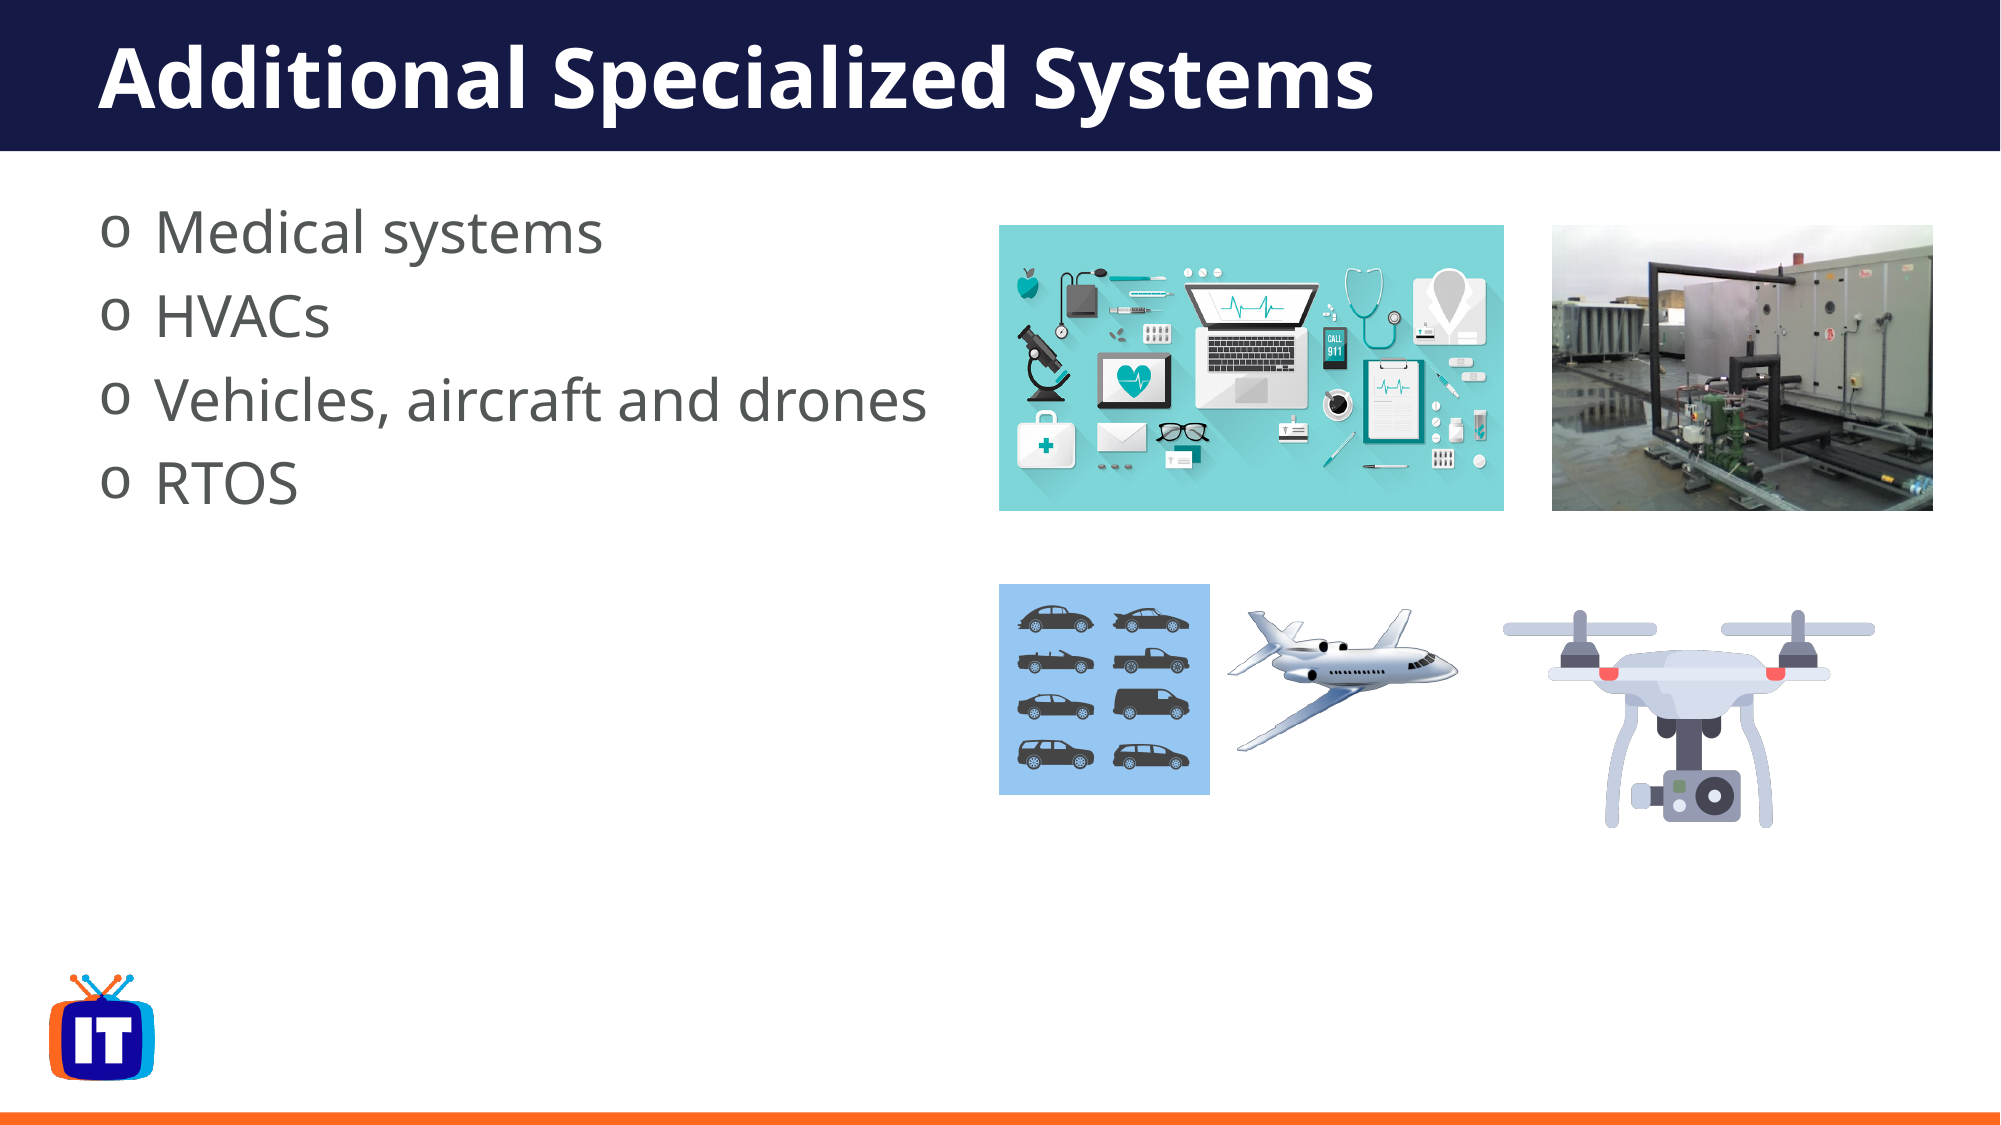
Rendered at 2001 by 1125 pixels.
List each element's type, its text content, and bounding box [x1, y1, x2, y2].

picture [999, 584, 1210, 795]
picture [999, 225, 1504, 511]
list Medical systems HVACs Vehicles, aircraft and drones RTOS [83, 196, 1917, 966]
picture [1552, 225, 1933, 511]
title Additional Specialized Systems [83, 0, 1917, 168]
picture [45, 968, 158, 1087]
picture [1226, 562, 1459, 795]
picture [1503, 533, 1875, 905]
